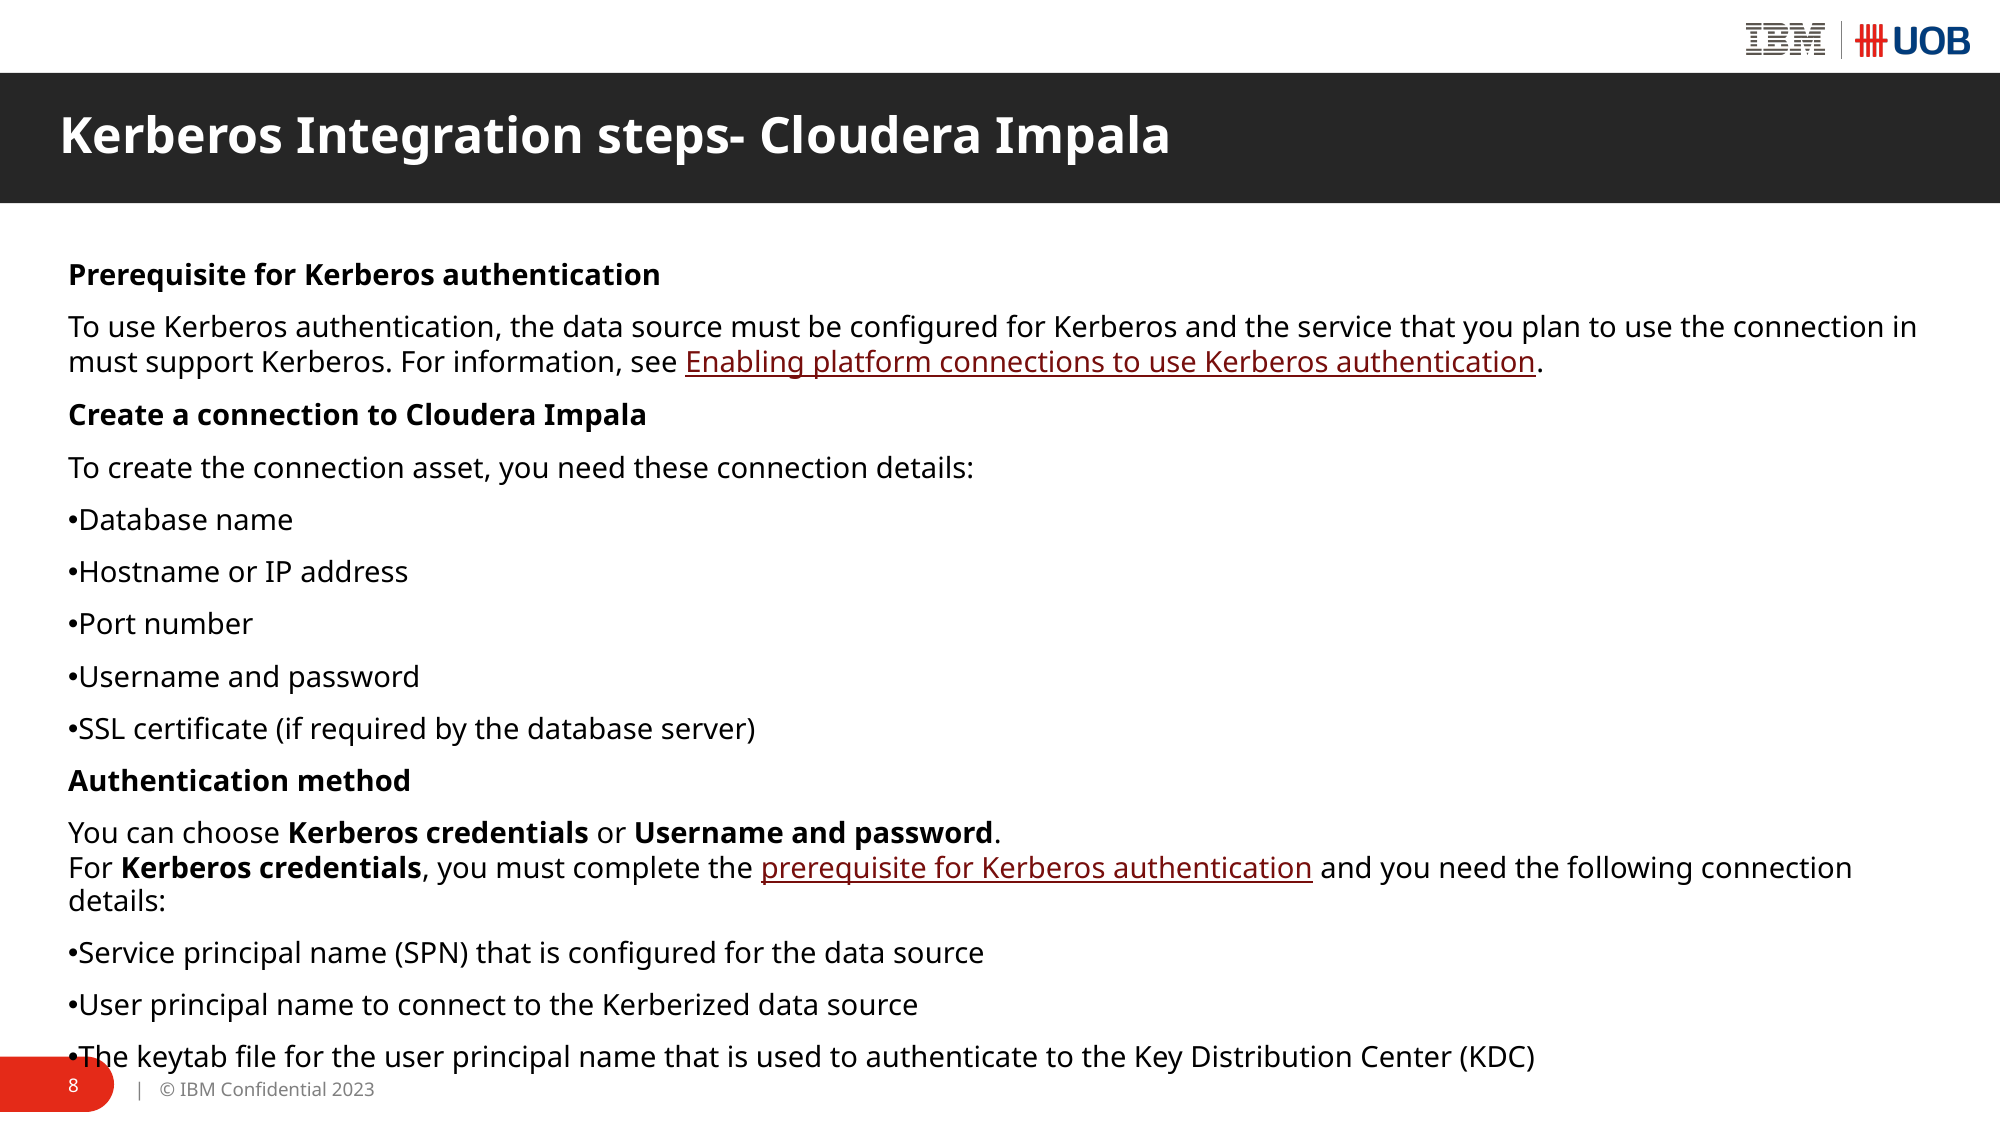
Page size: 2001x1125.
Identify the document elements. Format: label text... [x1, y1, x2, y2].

picture [1855, 10, 1970, 71]
list Prerequisite for Kerberos authentication To use Kerberos authentication, the data source must be configured for Kerberos and the service that you plan to use the connection in must support Kerberos. For information, see Enabling platform connections to use Kerberos authentication. Create a connection to Cloudera Impala To create the connection asset, you need these connection details: Database name Hostname or IP address Port number Username and password SSL certificate (if required by the database server) Authentication method You can choose Kerberos credentials or Username and password. For Kerberos credentials, you must complete the prerequisite for Kerberos authentication and you need the following connection details: Service principal name (SPN) that is configured for the data source User principal name to connect to the Kerberized data source The keytab file for the user principal name that is used to authenticate to the Key Distribution Center (KDC) [59, 256, 1937, 1007]
title Kerberos Integration steps- Cloudera Impala [59, 102, 1937, 174]
